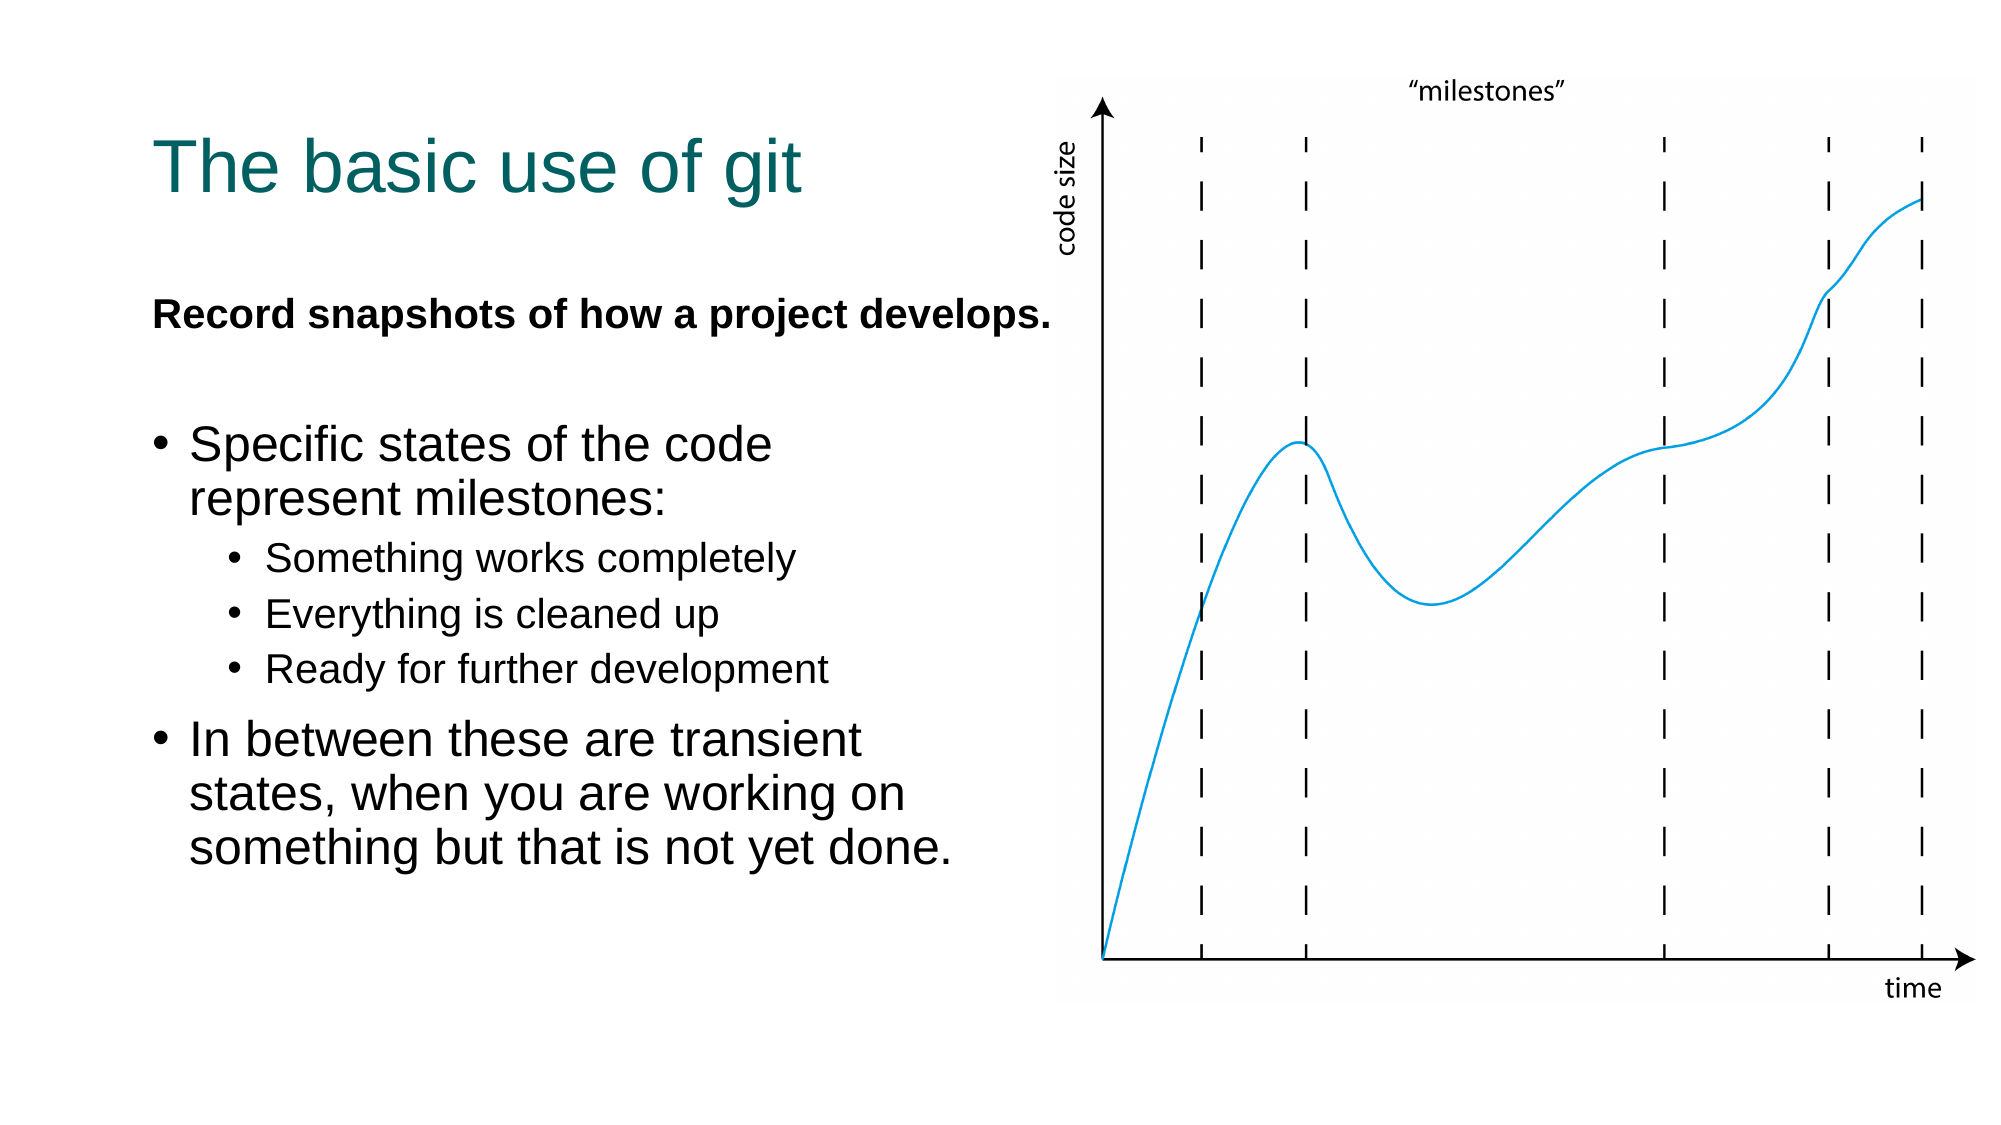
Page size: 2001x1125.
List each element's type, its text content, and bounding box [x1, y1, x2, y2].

list Record snapshots of how a project develops. [137, 278, 1049, 345]
title The basic use of git [137, 59, 2000, 278]
picture [1049, 75, 1976, 1005]
list Specific states of the code represent milestones: Something works completely Everything is cleaned up Ready for further development In between these are transient states, when you are working on something but that is not yet done. [137, 410, 984, 1016]
